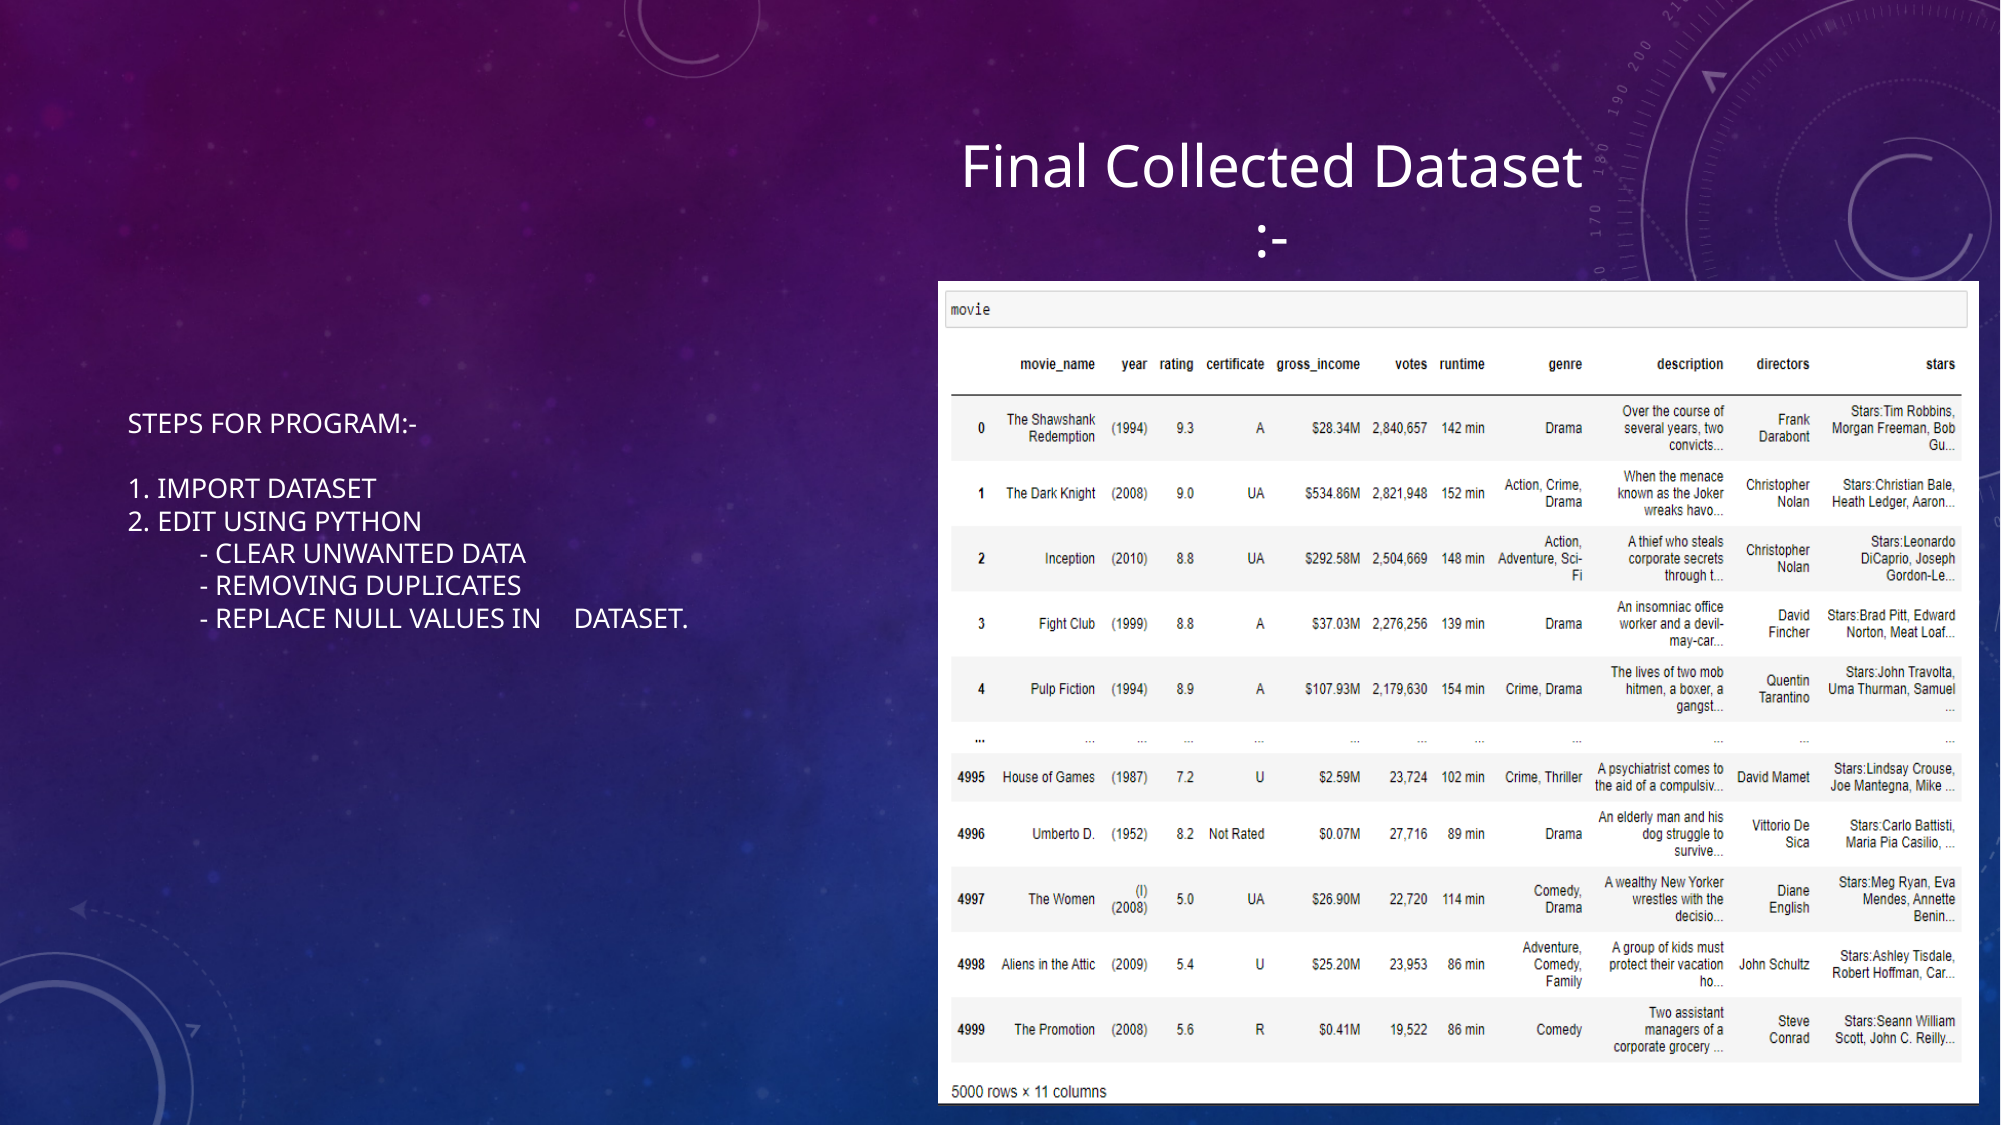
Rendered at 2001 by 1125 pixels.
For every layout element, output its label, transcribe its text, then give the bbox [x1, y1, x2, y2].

title Steps For Program:- 1. Import Dataset 2. Edit Using Python - Clear Unwanted Data - Removing Duplicates - Replace Null Values in Dataset. [112, 99, 1000, 1015]
picture [0, 0, 2001, 1125]
text_box Final Collected Dataset :- [937, 125, 1607, 274]
